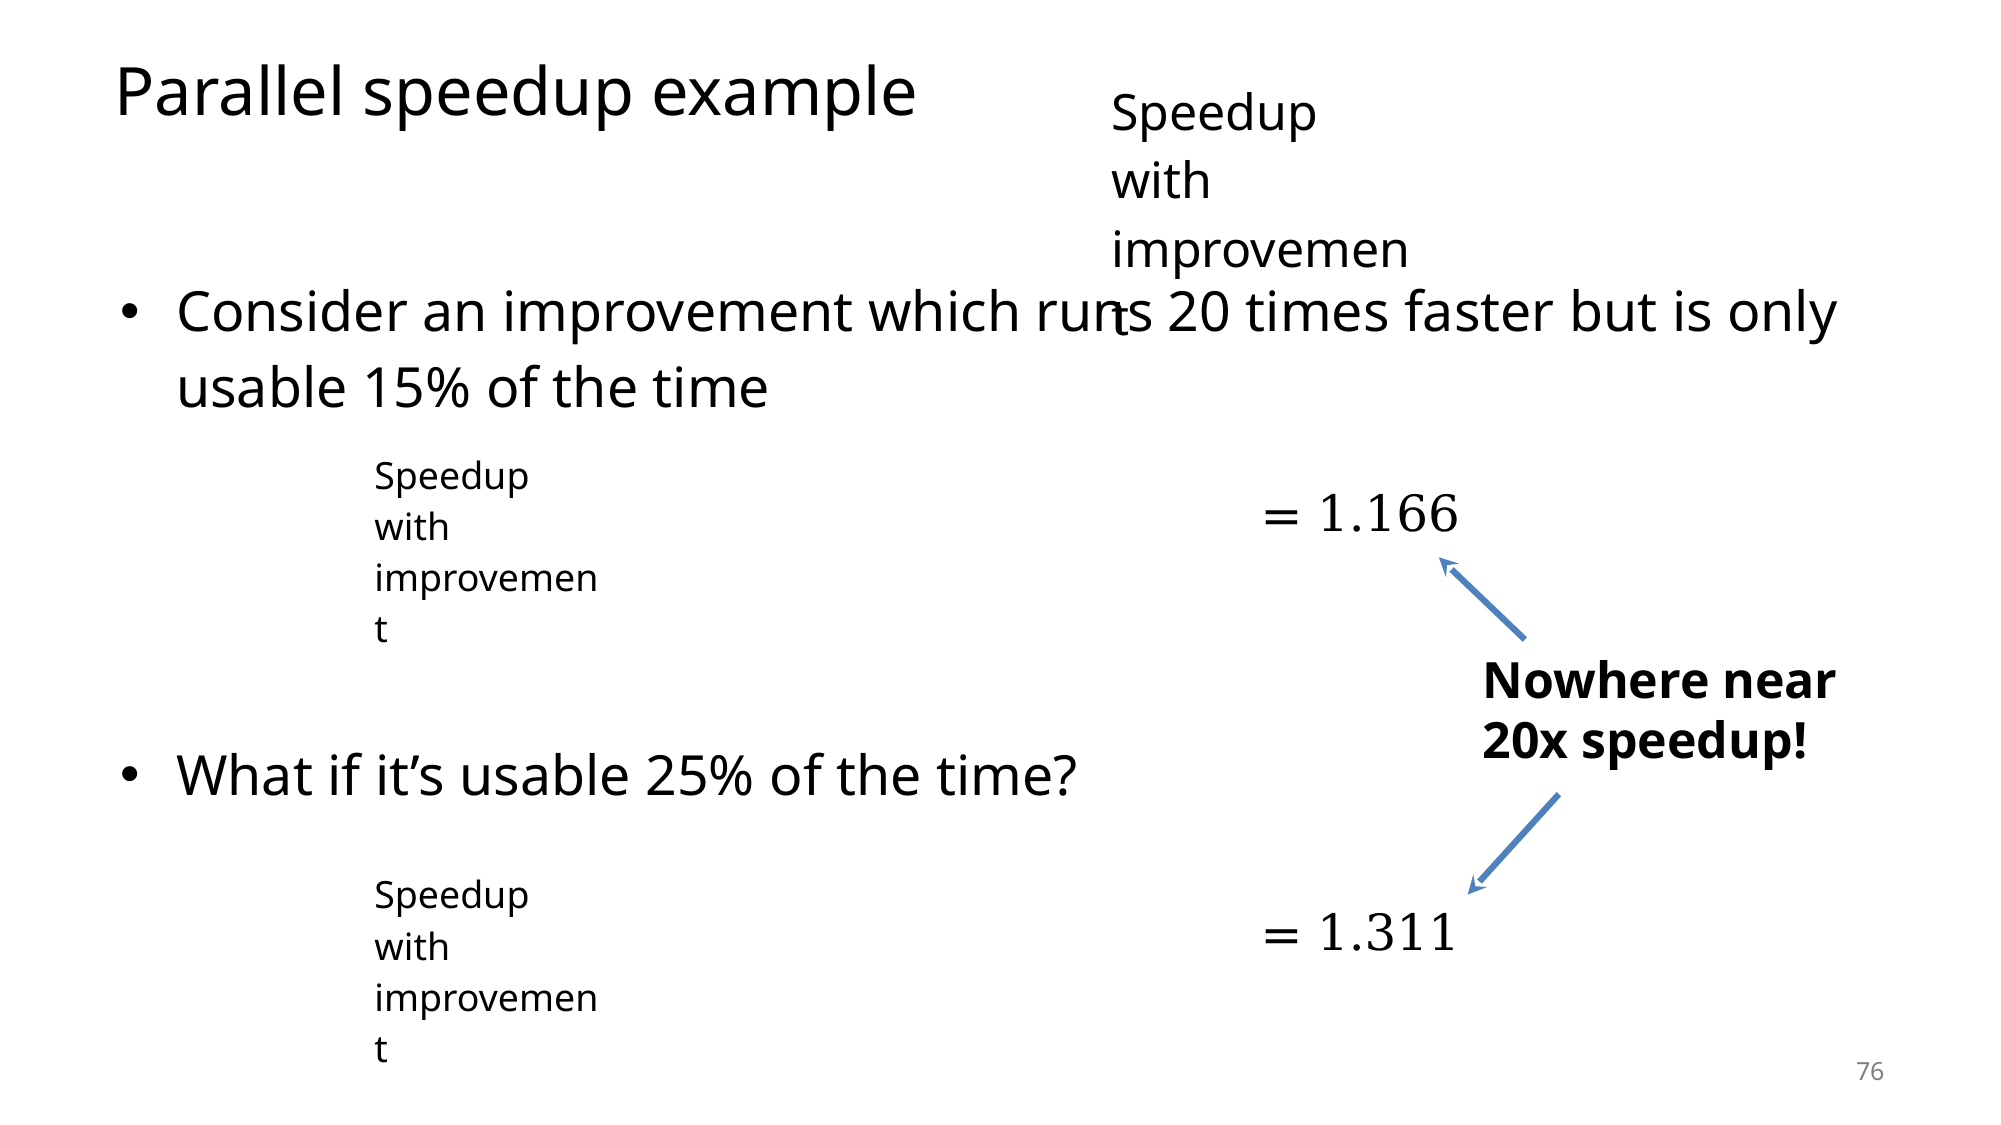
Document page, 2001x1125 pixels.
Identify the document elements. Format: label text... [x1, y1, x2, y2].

text_box What if it’s usable 25% of the time? [99, 642, 1438, 856]
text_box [1438, 557, 1900, 895]
text_box Consider an improvement which runs 20 times faster but is only usable 15% of the time [99, 856, 1900, 1005]
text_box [359, 442, 1720, 550]
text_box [359, 861, 1720, 970]
text_box Consider an improvement which runs 20 times faster but is only usable 15% of the time [99, 262, 1900, 642]
title Parallel speedup example [99, 37, 1900, 150]
slide_number 76 [1749, 1042, 1900, 1103]
